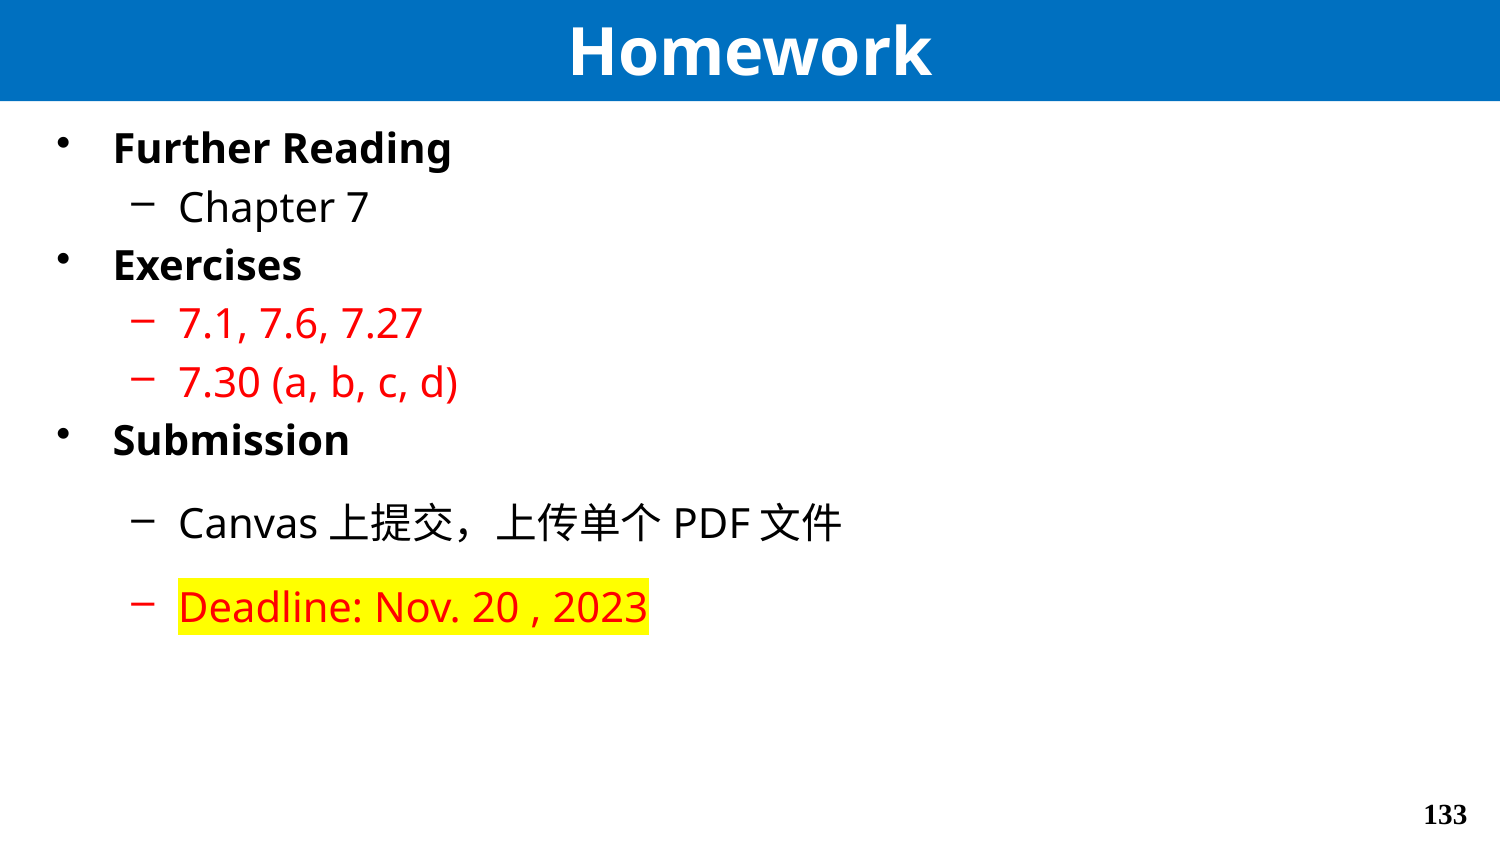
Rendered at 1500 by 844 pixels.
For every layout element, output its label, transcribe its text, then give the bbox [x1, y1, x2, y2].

title Homework [0, 0, 1500, 102]
list Further Reading Chapter 7 Exercises 7.1, 7.6, 7.27 7.30 (a, b, c, d) Submission Canvas上提交，上传单个PDF文件 Deadline: Nov. 20 , 2023 [41, 114, 1447, 739]
